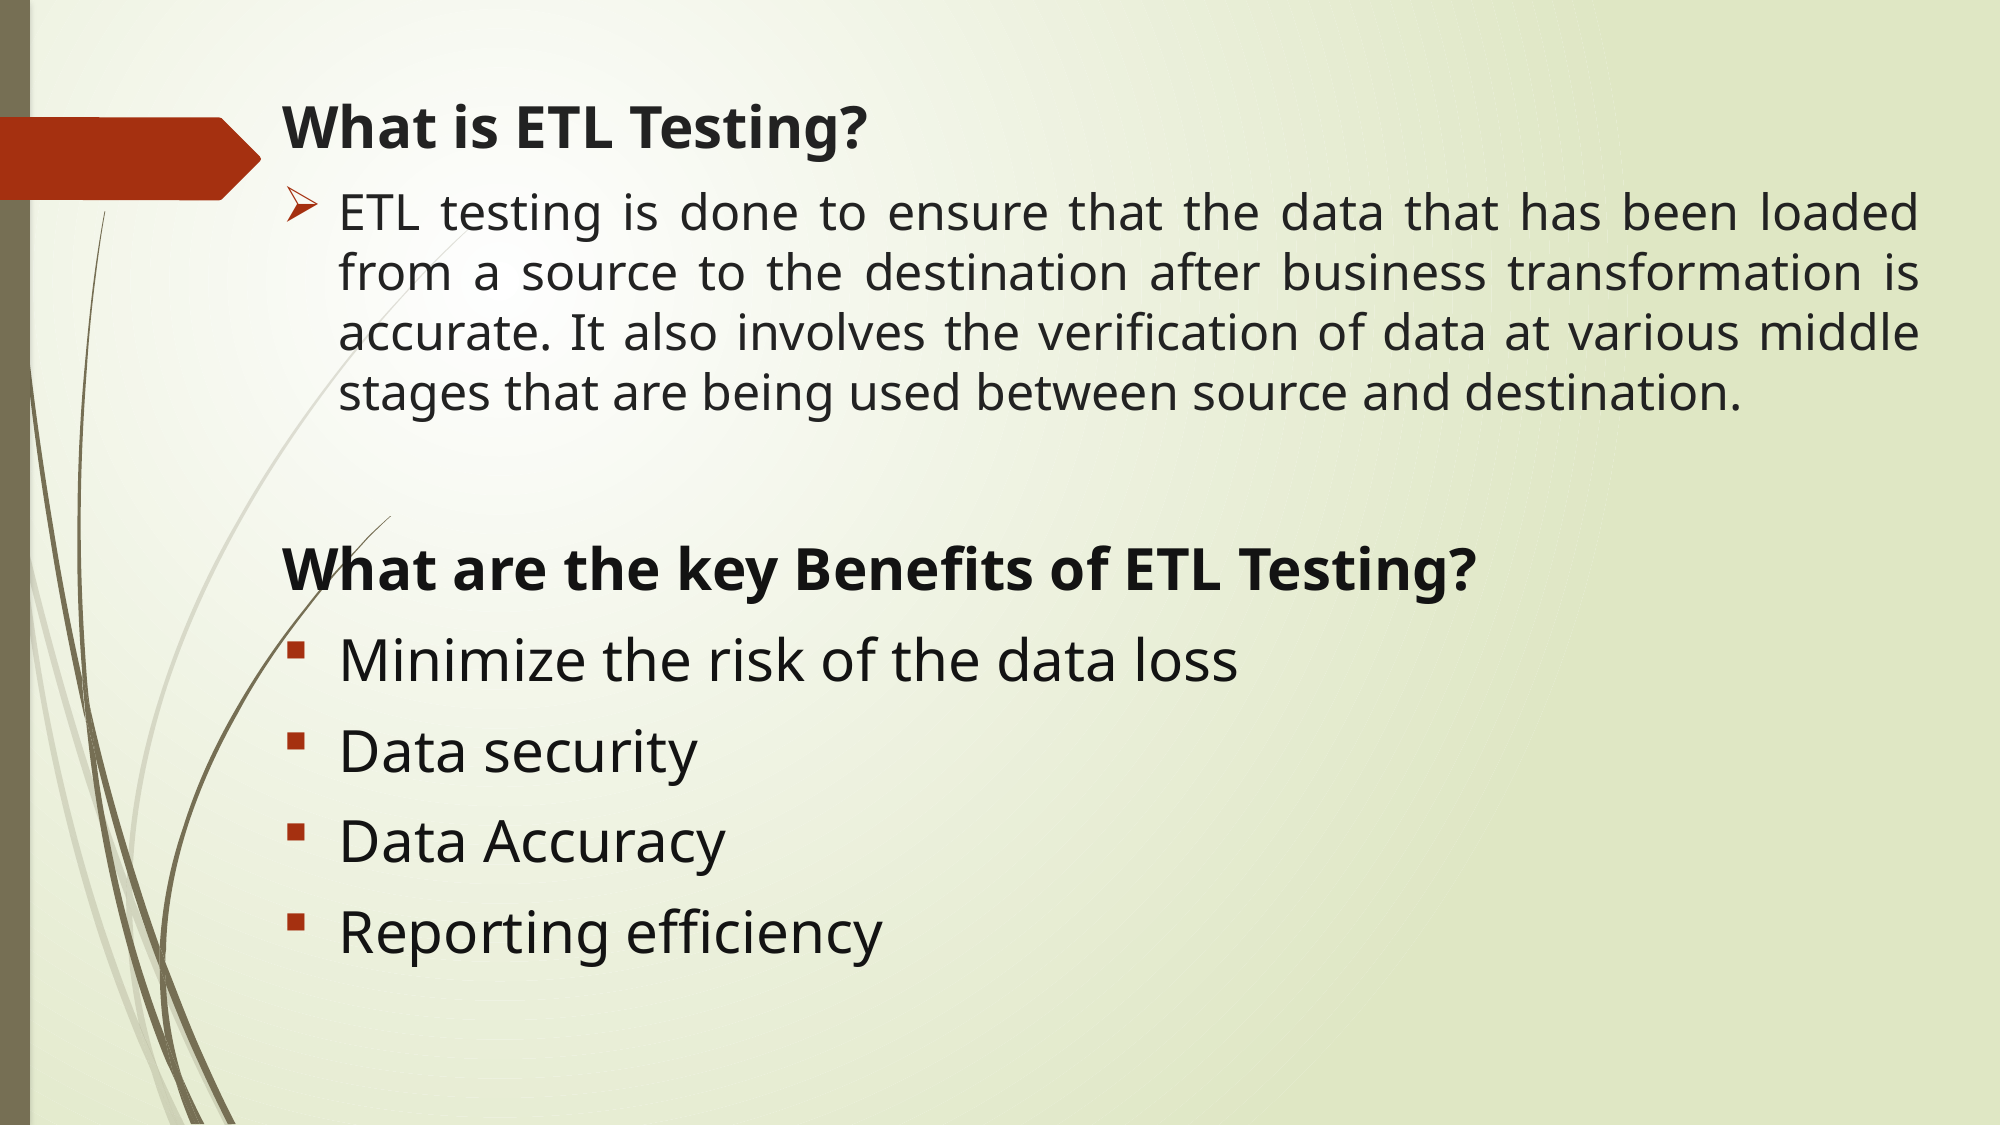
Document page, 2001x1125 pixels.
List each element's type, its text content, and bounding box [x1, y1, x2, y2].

list What is ETL Testing? ETL testing is done to ensure that the data that has been loaded from a source to the destination after business transformation is accurate. It also involves the verification of data at various middle stages that are being used between source and destination. What are the key Benefits of ETL Testing? Minimize the risk of the data loss Data security Data Accuracy Reporting efficiency [267, 82, 1937, 1125]
